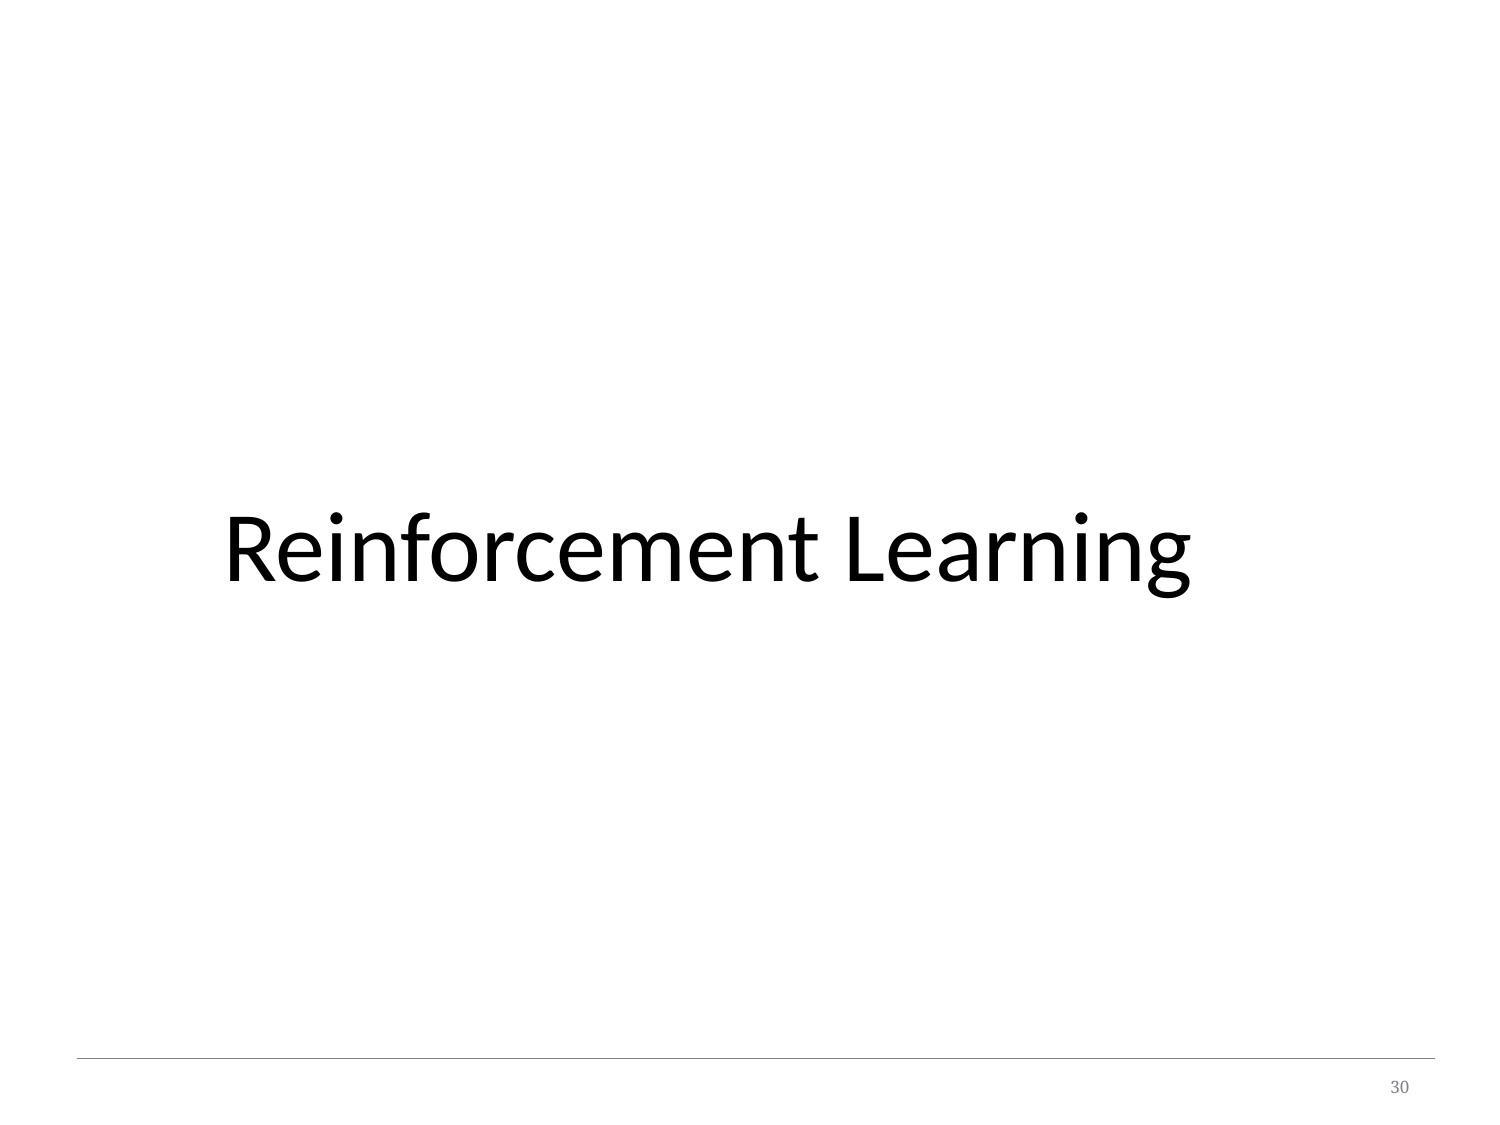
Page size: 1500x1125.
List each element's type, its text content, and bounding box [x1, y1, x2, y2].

slide_number 30 [1175, 1057, 1425, 1118]
text_box Reinforcement Learning [208, 474, 1500, 610]
